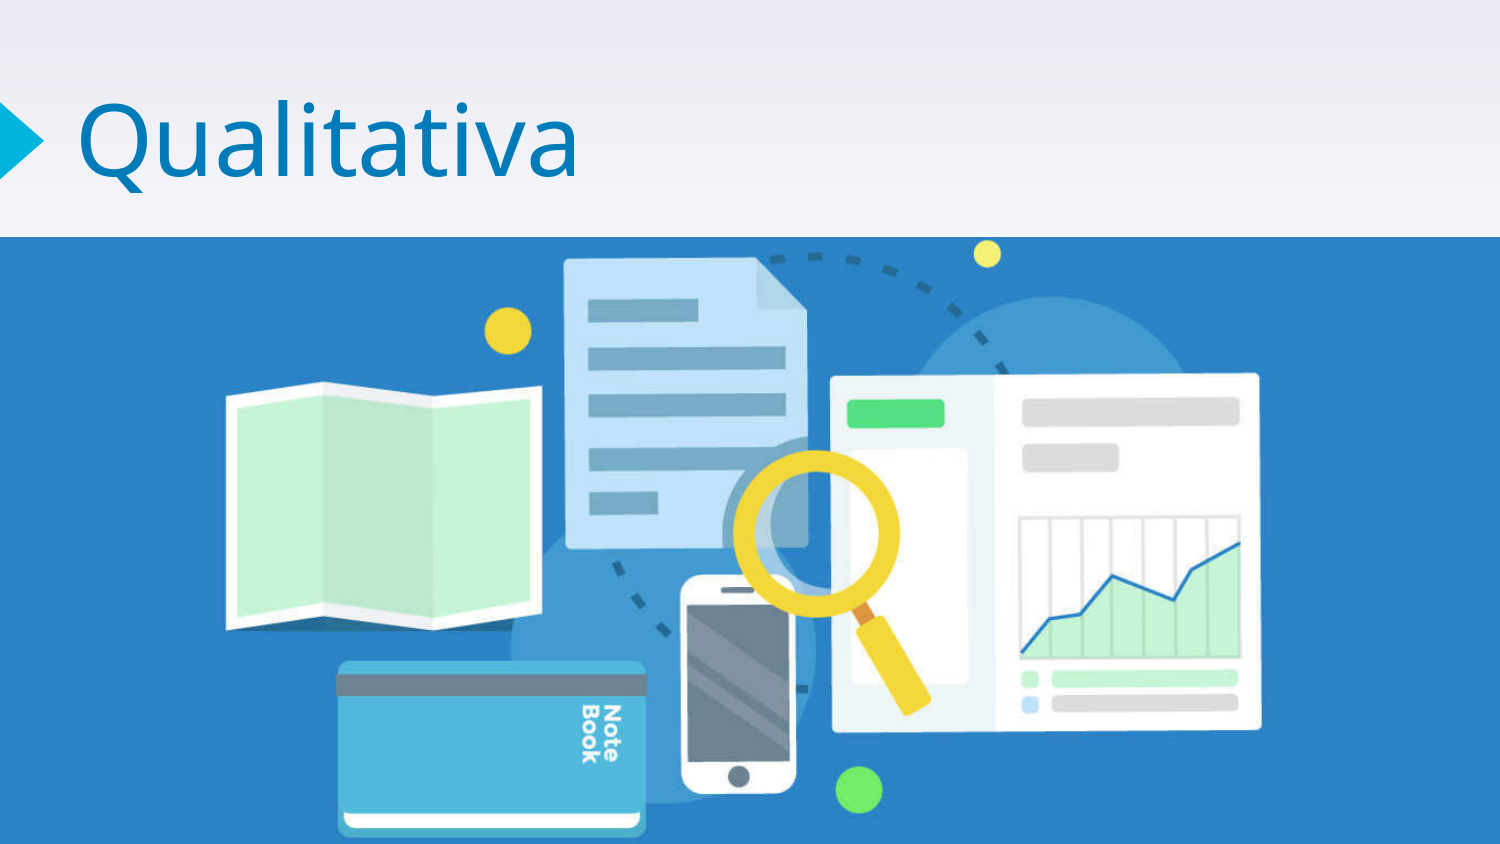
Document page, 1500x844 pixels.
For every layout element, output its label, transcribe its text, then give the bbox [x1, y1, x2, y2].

title Qualitativa [75, 99, 1001, 236]
picture [0, 237, 1500, 844]
